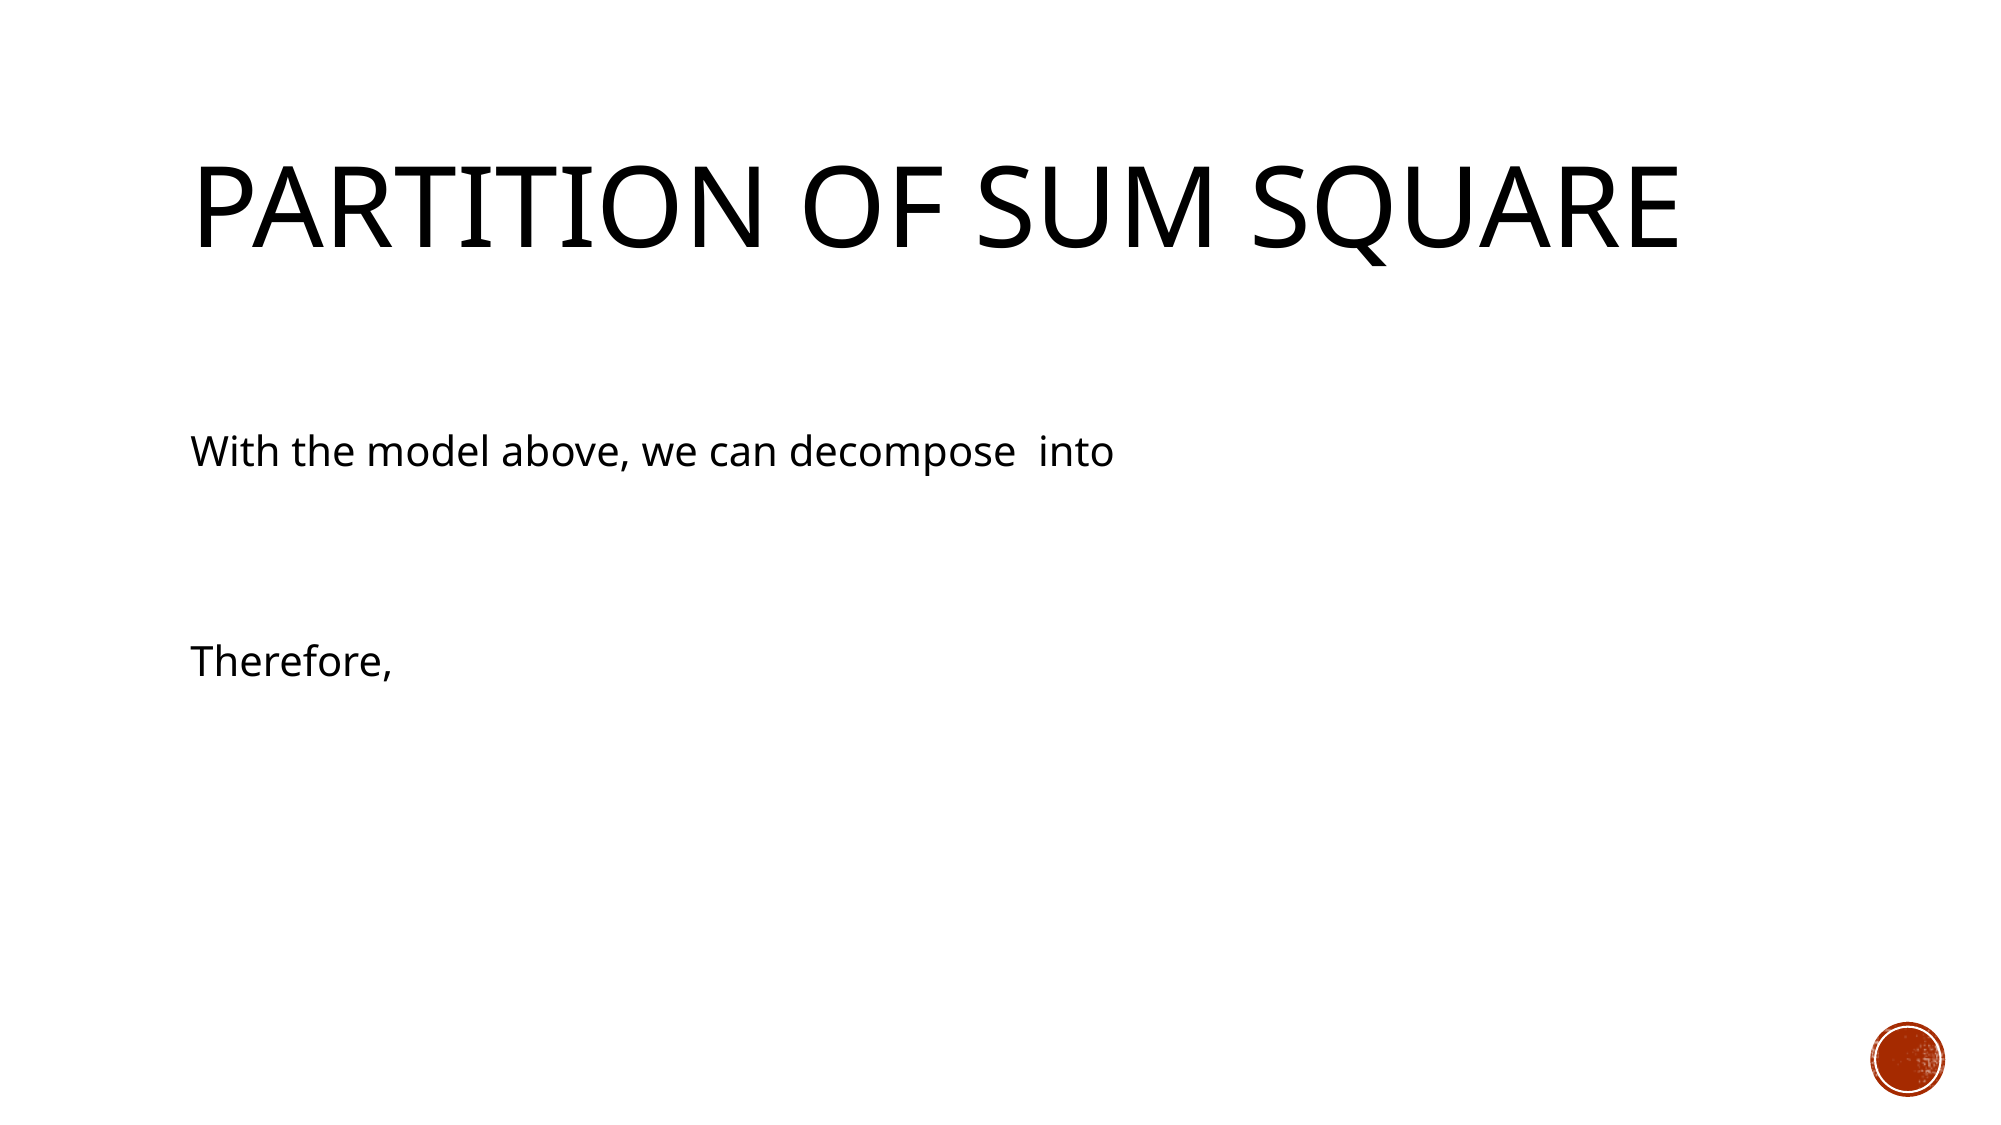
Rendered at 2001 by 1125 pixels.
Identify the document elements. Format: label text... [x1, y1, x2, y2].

title Partition of sum square [175, 79, 1826, 344]
